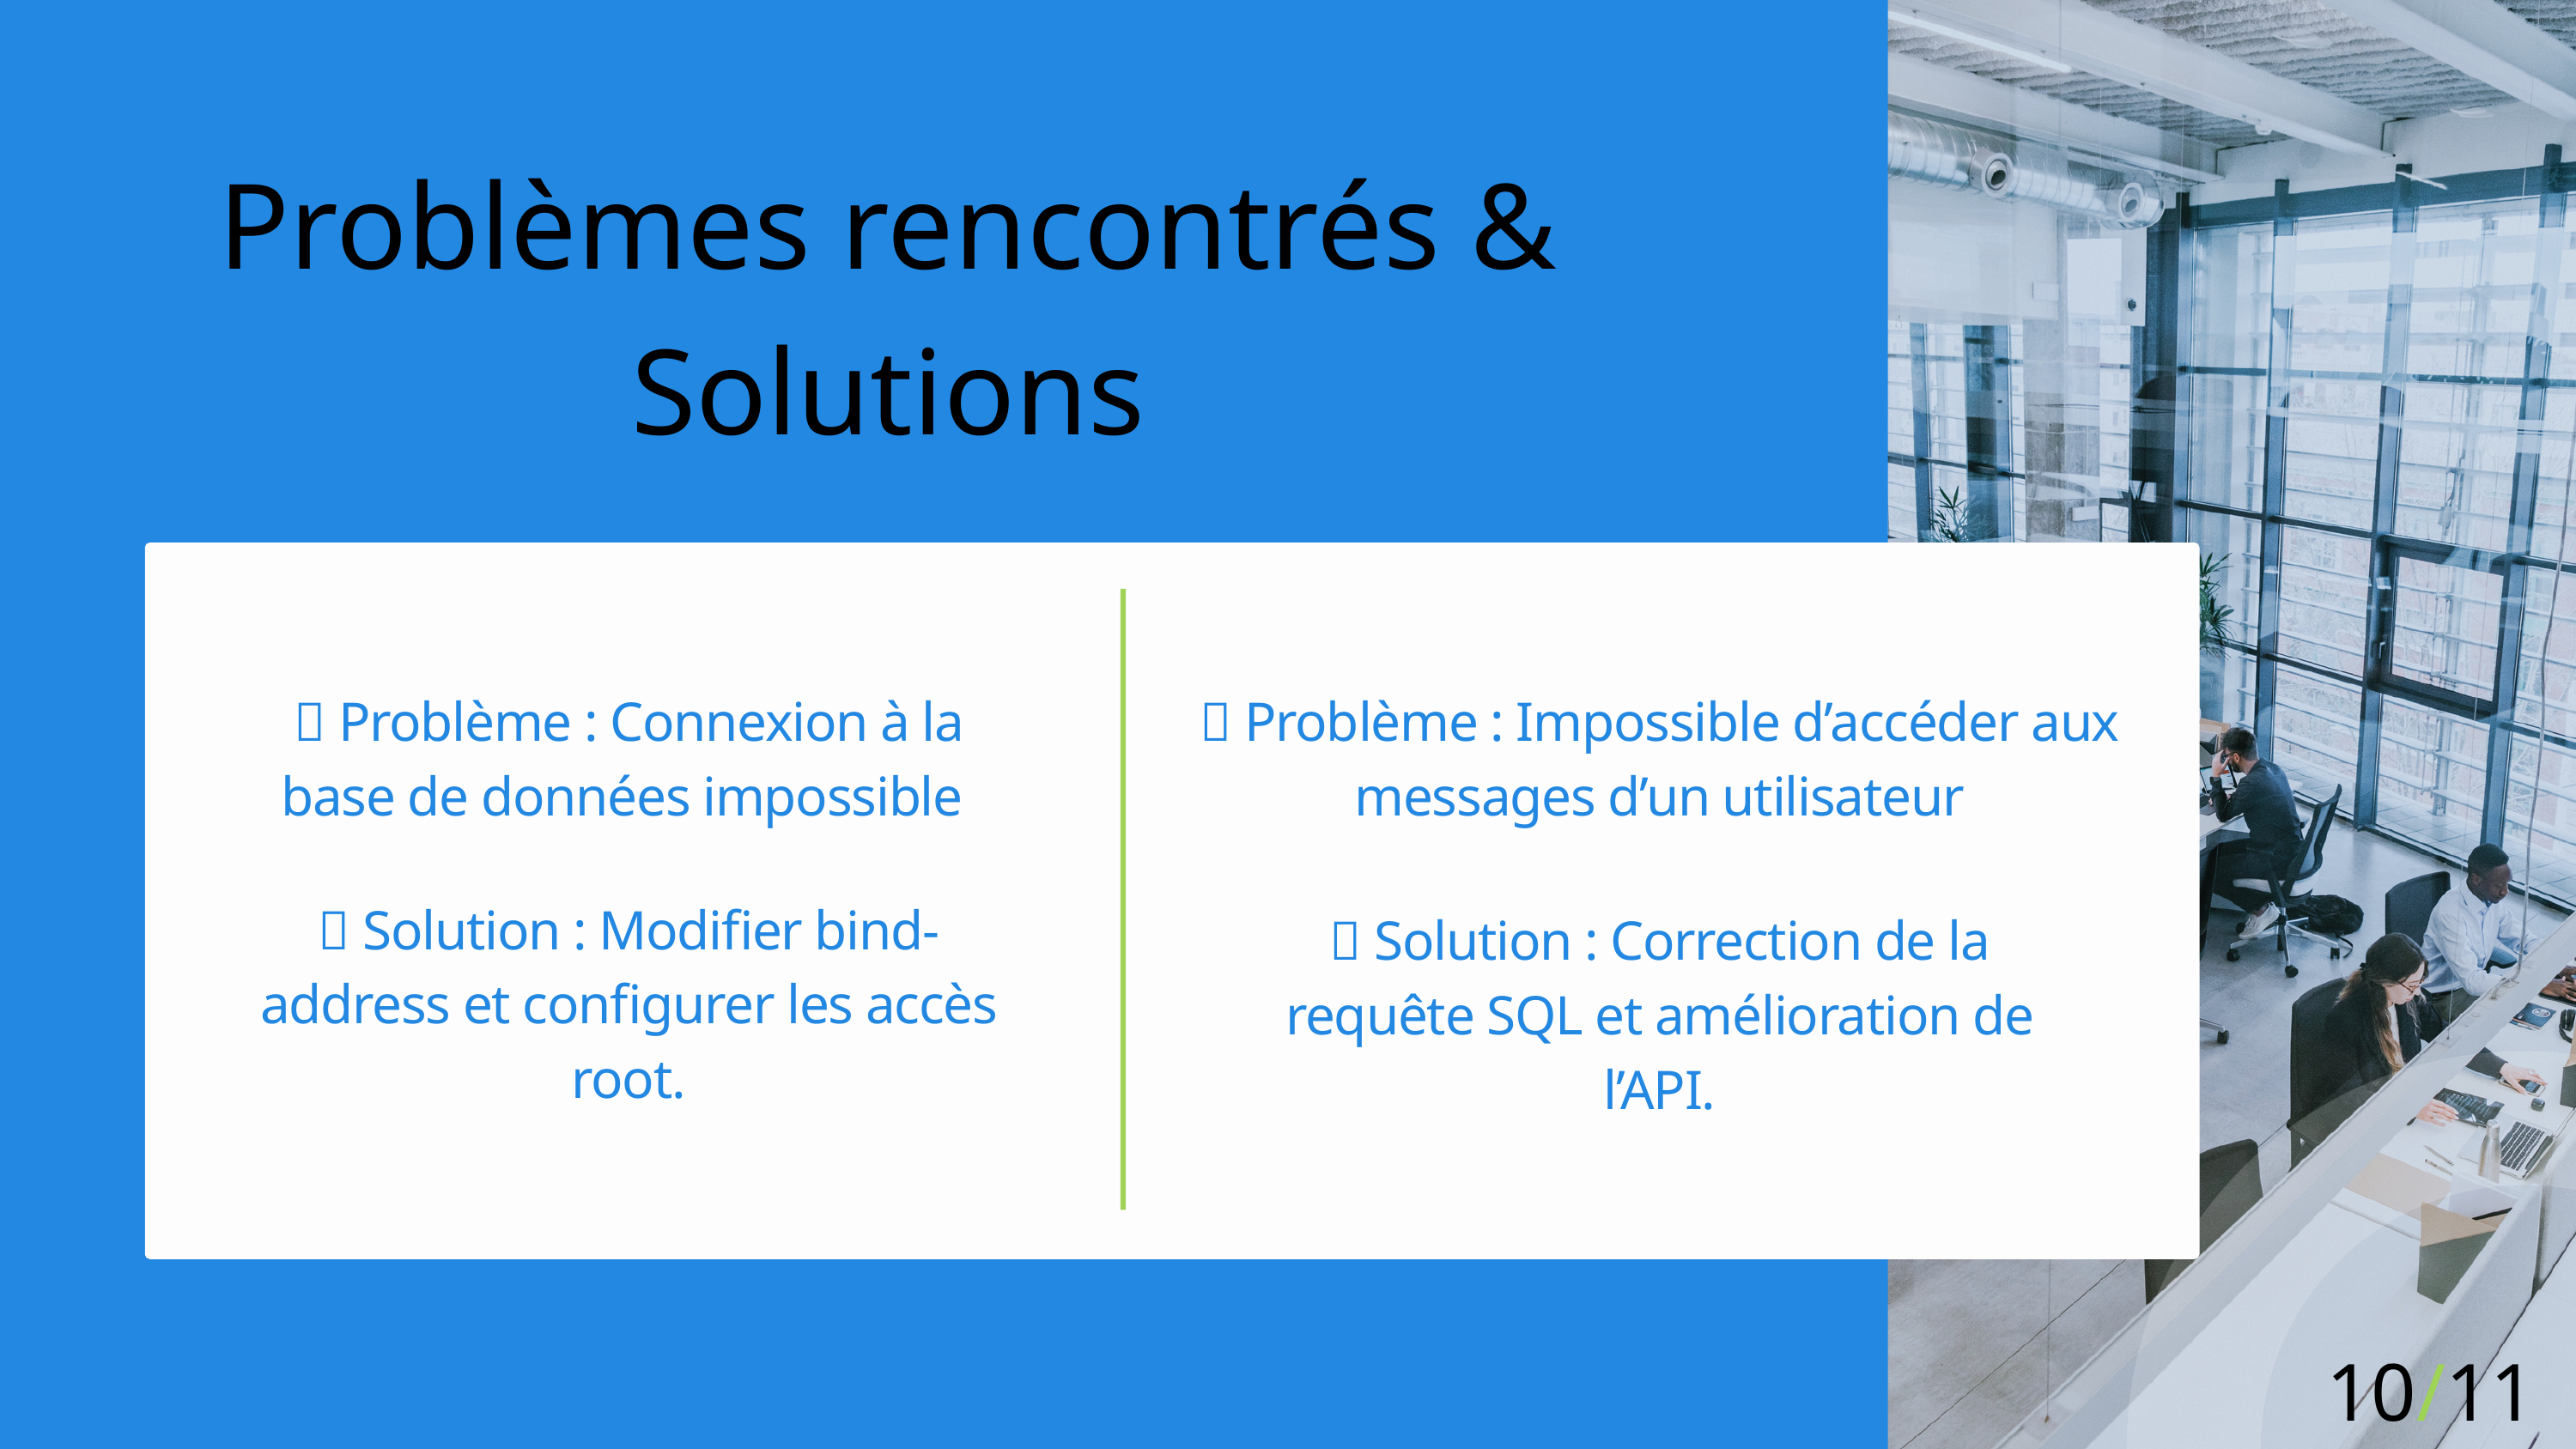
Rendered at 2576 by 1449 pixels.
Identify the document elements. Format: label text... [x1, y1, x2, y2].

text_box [144, 542, 2200, 1260]
text_box [1887, 1269, 2169, 1449]
text_box [1887, 0, 2576, 1116]
text_box Problèmes rencontrés & Solutions [179, 127, 1598, 458]
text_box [2193, 1118, 2576, 1449]
